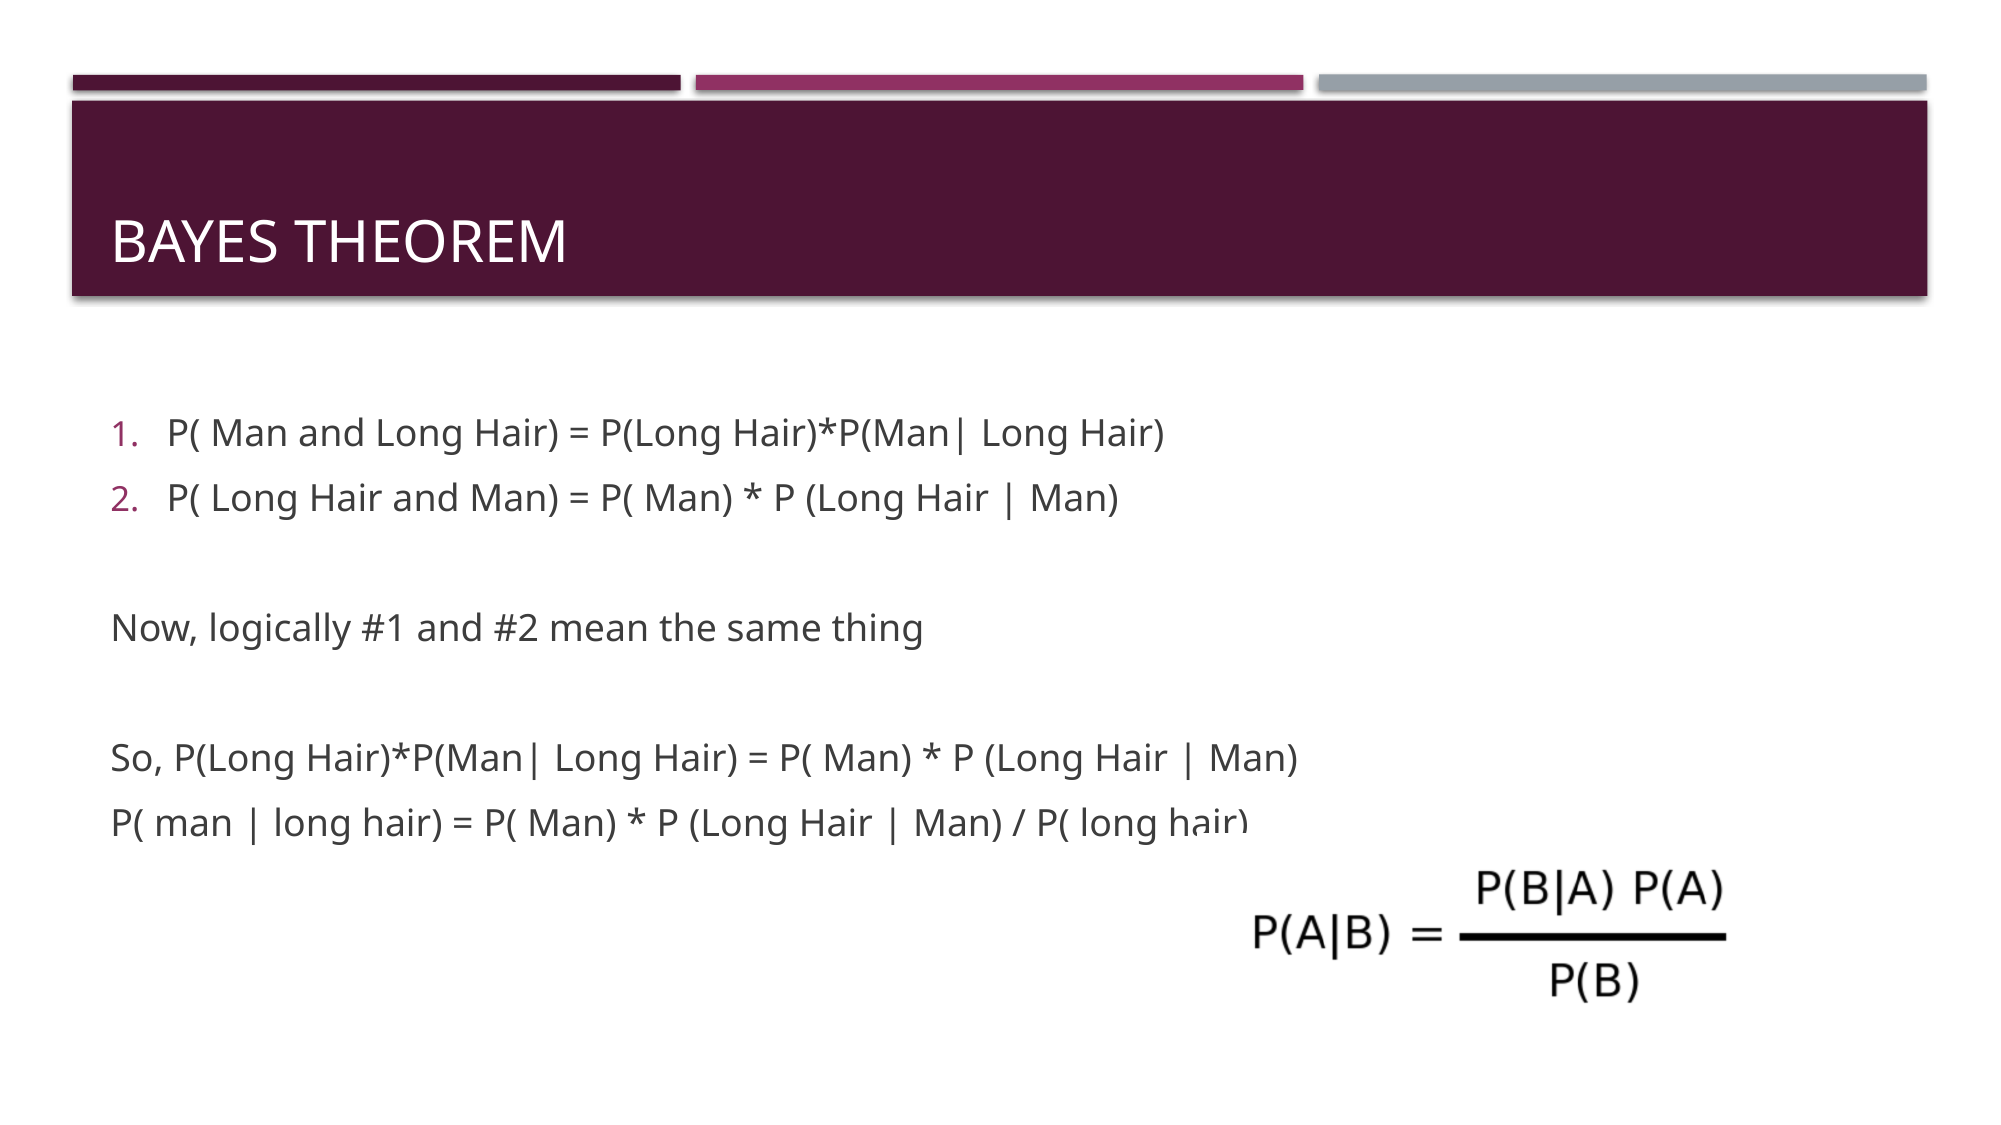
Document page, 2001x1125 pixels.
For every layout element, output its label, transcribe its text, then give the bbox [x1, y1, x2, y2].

picture [1196, 832, 1832, 1038]
list P( Man and Long Hair) = P(Long Hair)*P(Man| Long Hair) P( Long Hair and Man) = P( Man) * P (Long Hair | Man) Now, logically #1 and #2 mean the same thing So, P(Long Hair)*P(Man| Long Hair) = P( Man) * P (Long Hair | Man) P( man | long hair) = P( Man) * P (Long Hair | Man) / P( long hair) [95, 357, 1905, 962]
title Bayes theorem [95, 115, 1905, 282]
